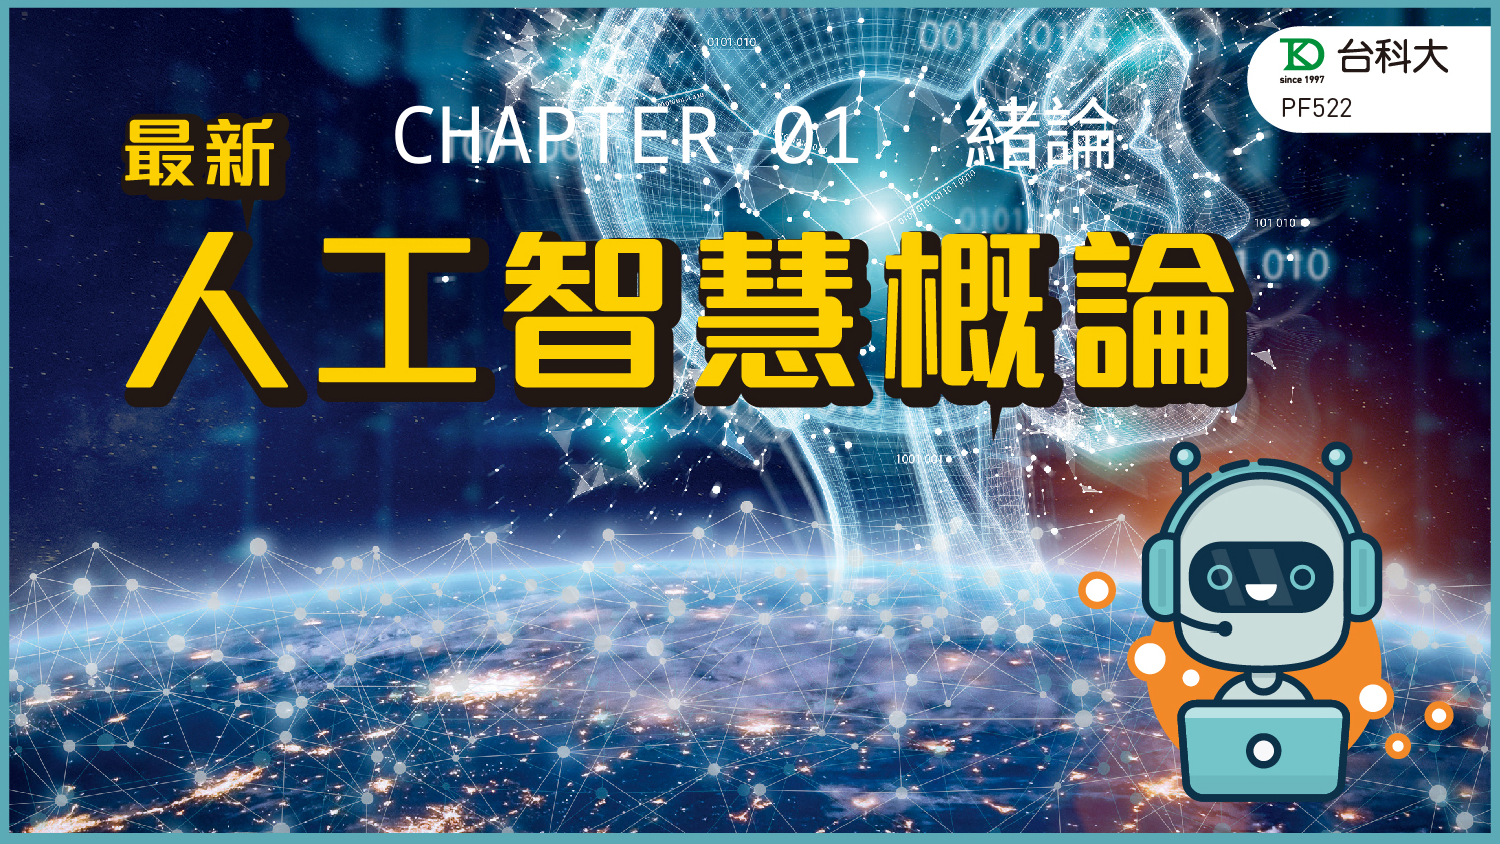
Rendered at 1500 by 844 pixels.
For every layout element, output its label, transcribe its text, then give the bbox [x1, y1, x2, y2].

title Chapter 01 緒論 [118, 77, 1394, 245]
picture [0, 0, 1500, 844]
